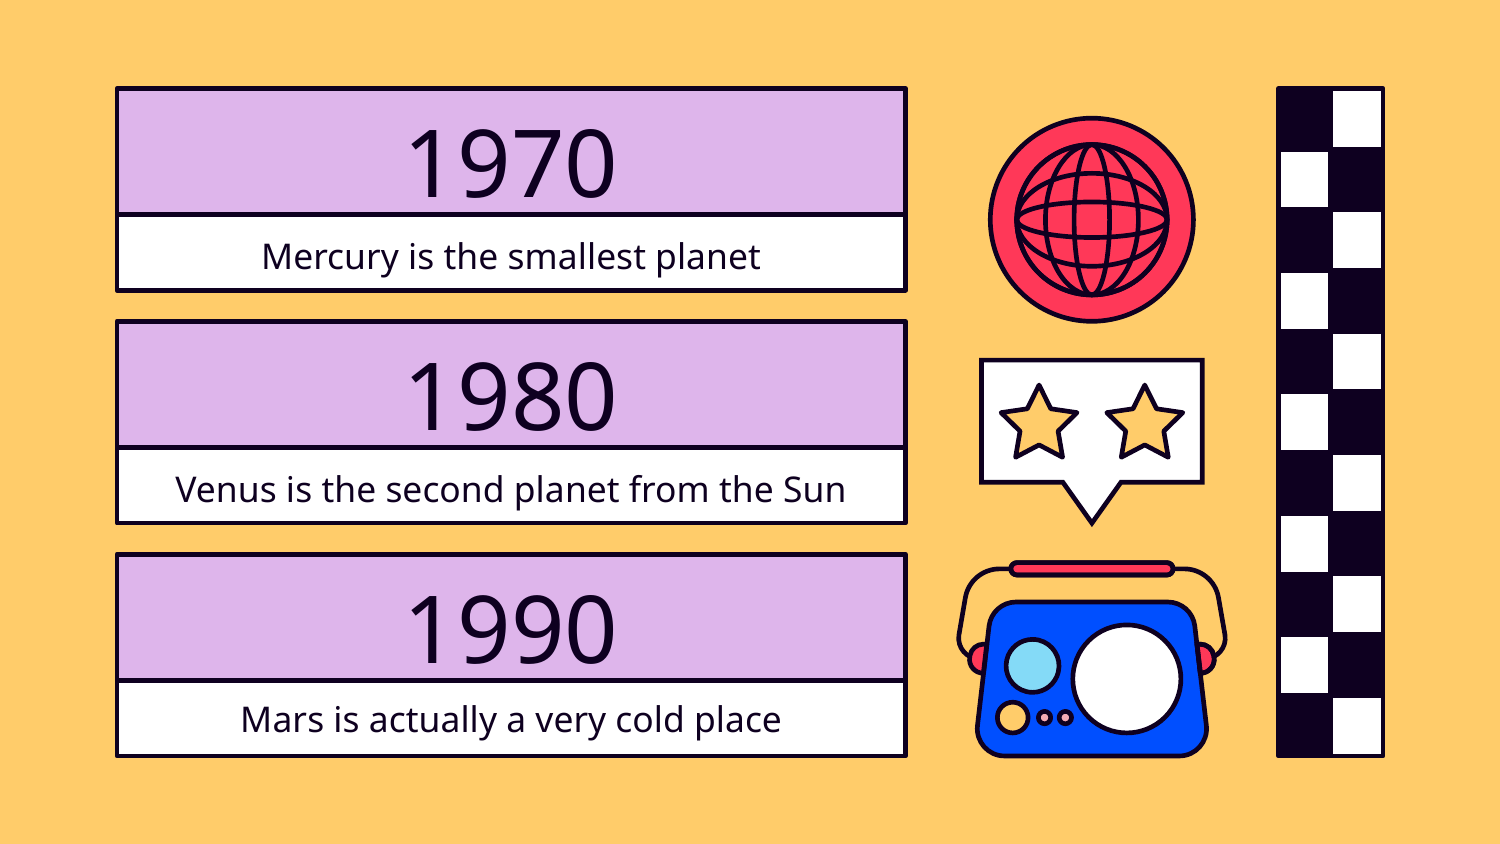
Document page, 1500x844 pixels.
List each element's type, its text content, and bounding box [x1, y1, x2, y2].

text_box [1278, 88, 1384, 757]
title 1970 [115, 86, 908, 212]
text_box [981, 359, 1203, 524]
title 1980 [115, 319, 908, 445]
subtitle Mars is actually a very cold place [115, 678, 908, 758]
title 1990 [115, 552, 908, 678]
subtitle Mercury is the smallest planet [115, 212, 908, 293]
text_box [956, 562, 1228, 757]
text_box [990, 117, 1194, 322]
subtitle Venus is the second planet from the Sun [115, 445, 908, 525]
